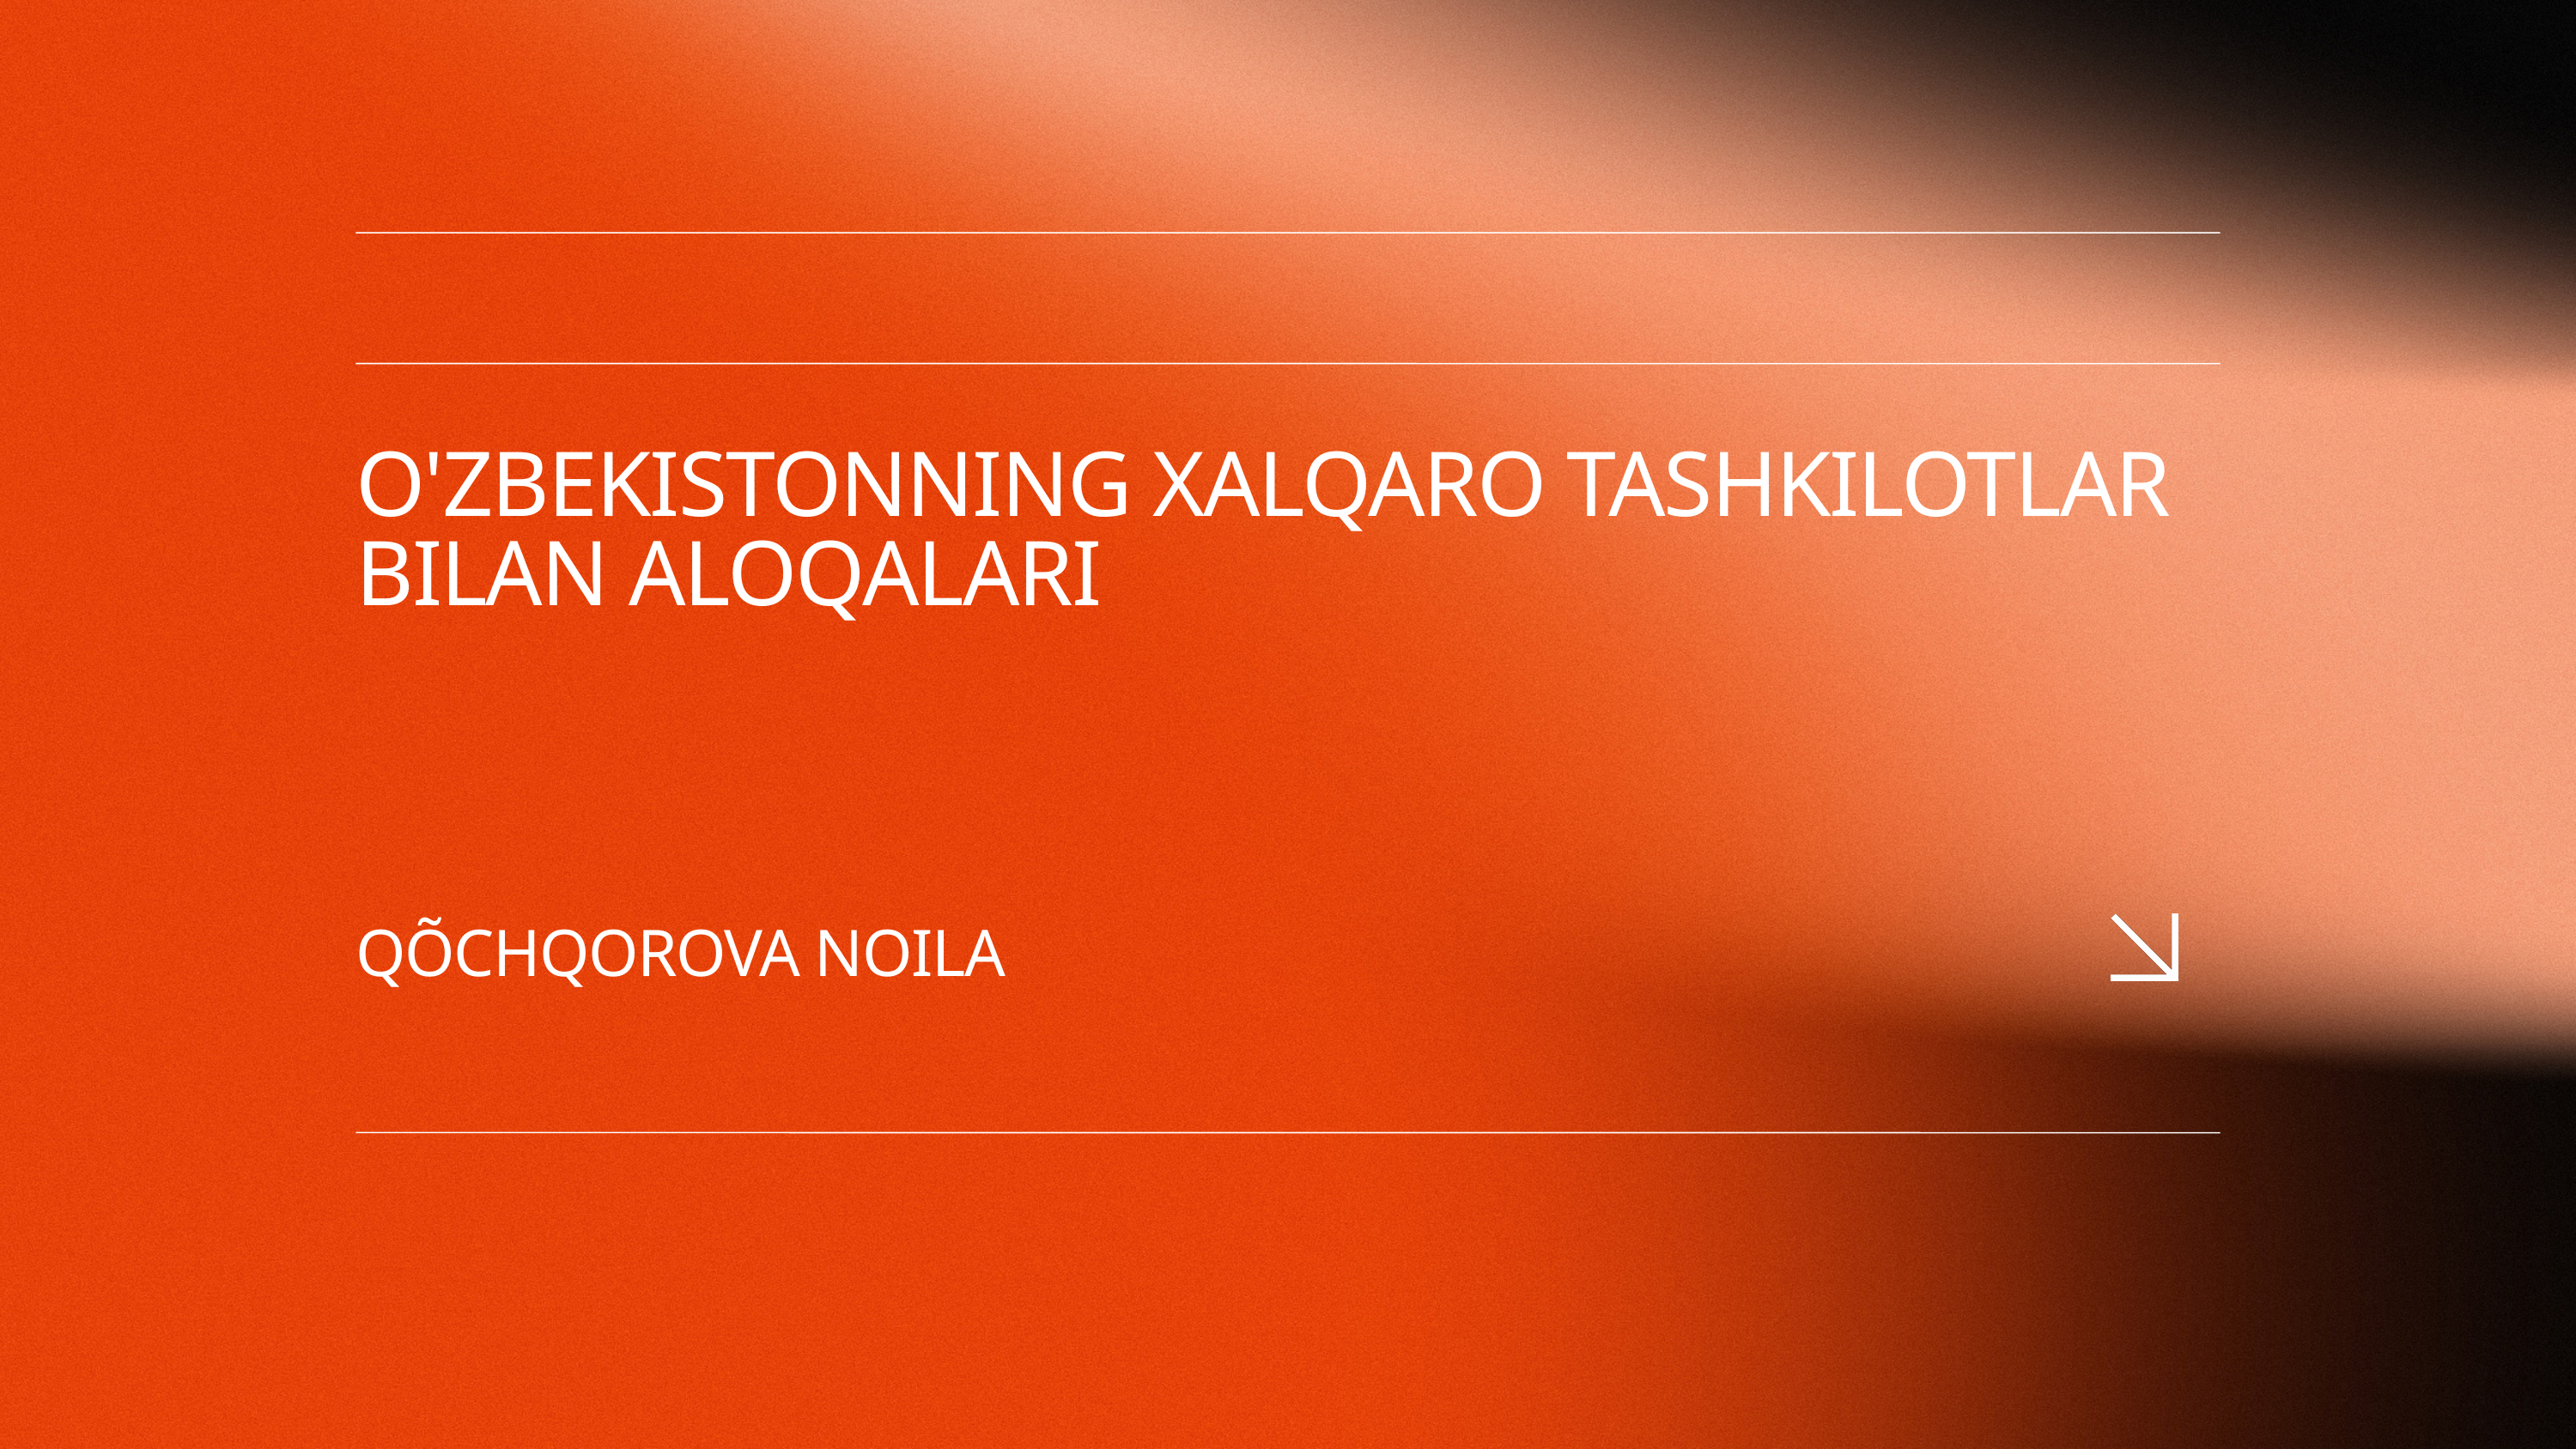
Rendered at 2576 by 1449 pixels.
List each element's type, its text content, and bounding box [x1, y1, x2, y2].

text_box [2111, 913, 2178, 981]
text_box [0, 0, 2576, 1449]
text_box O'ZBEKISTONNING XALQARO TASHKILOTLAR BILAN ALOQALARI [355, 444, 2221, 624]
text_box QÕCHQOROVA NOILA [355, 925, 2019, 990]
